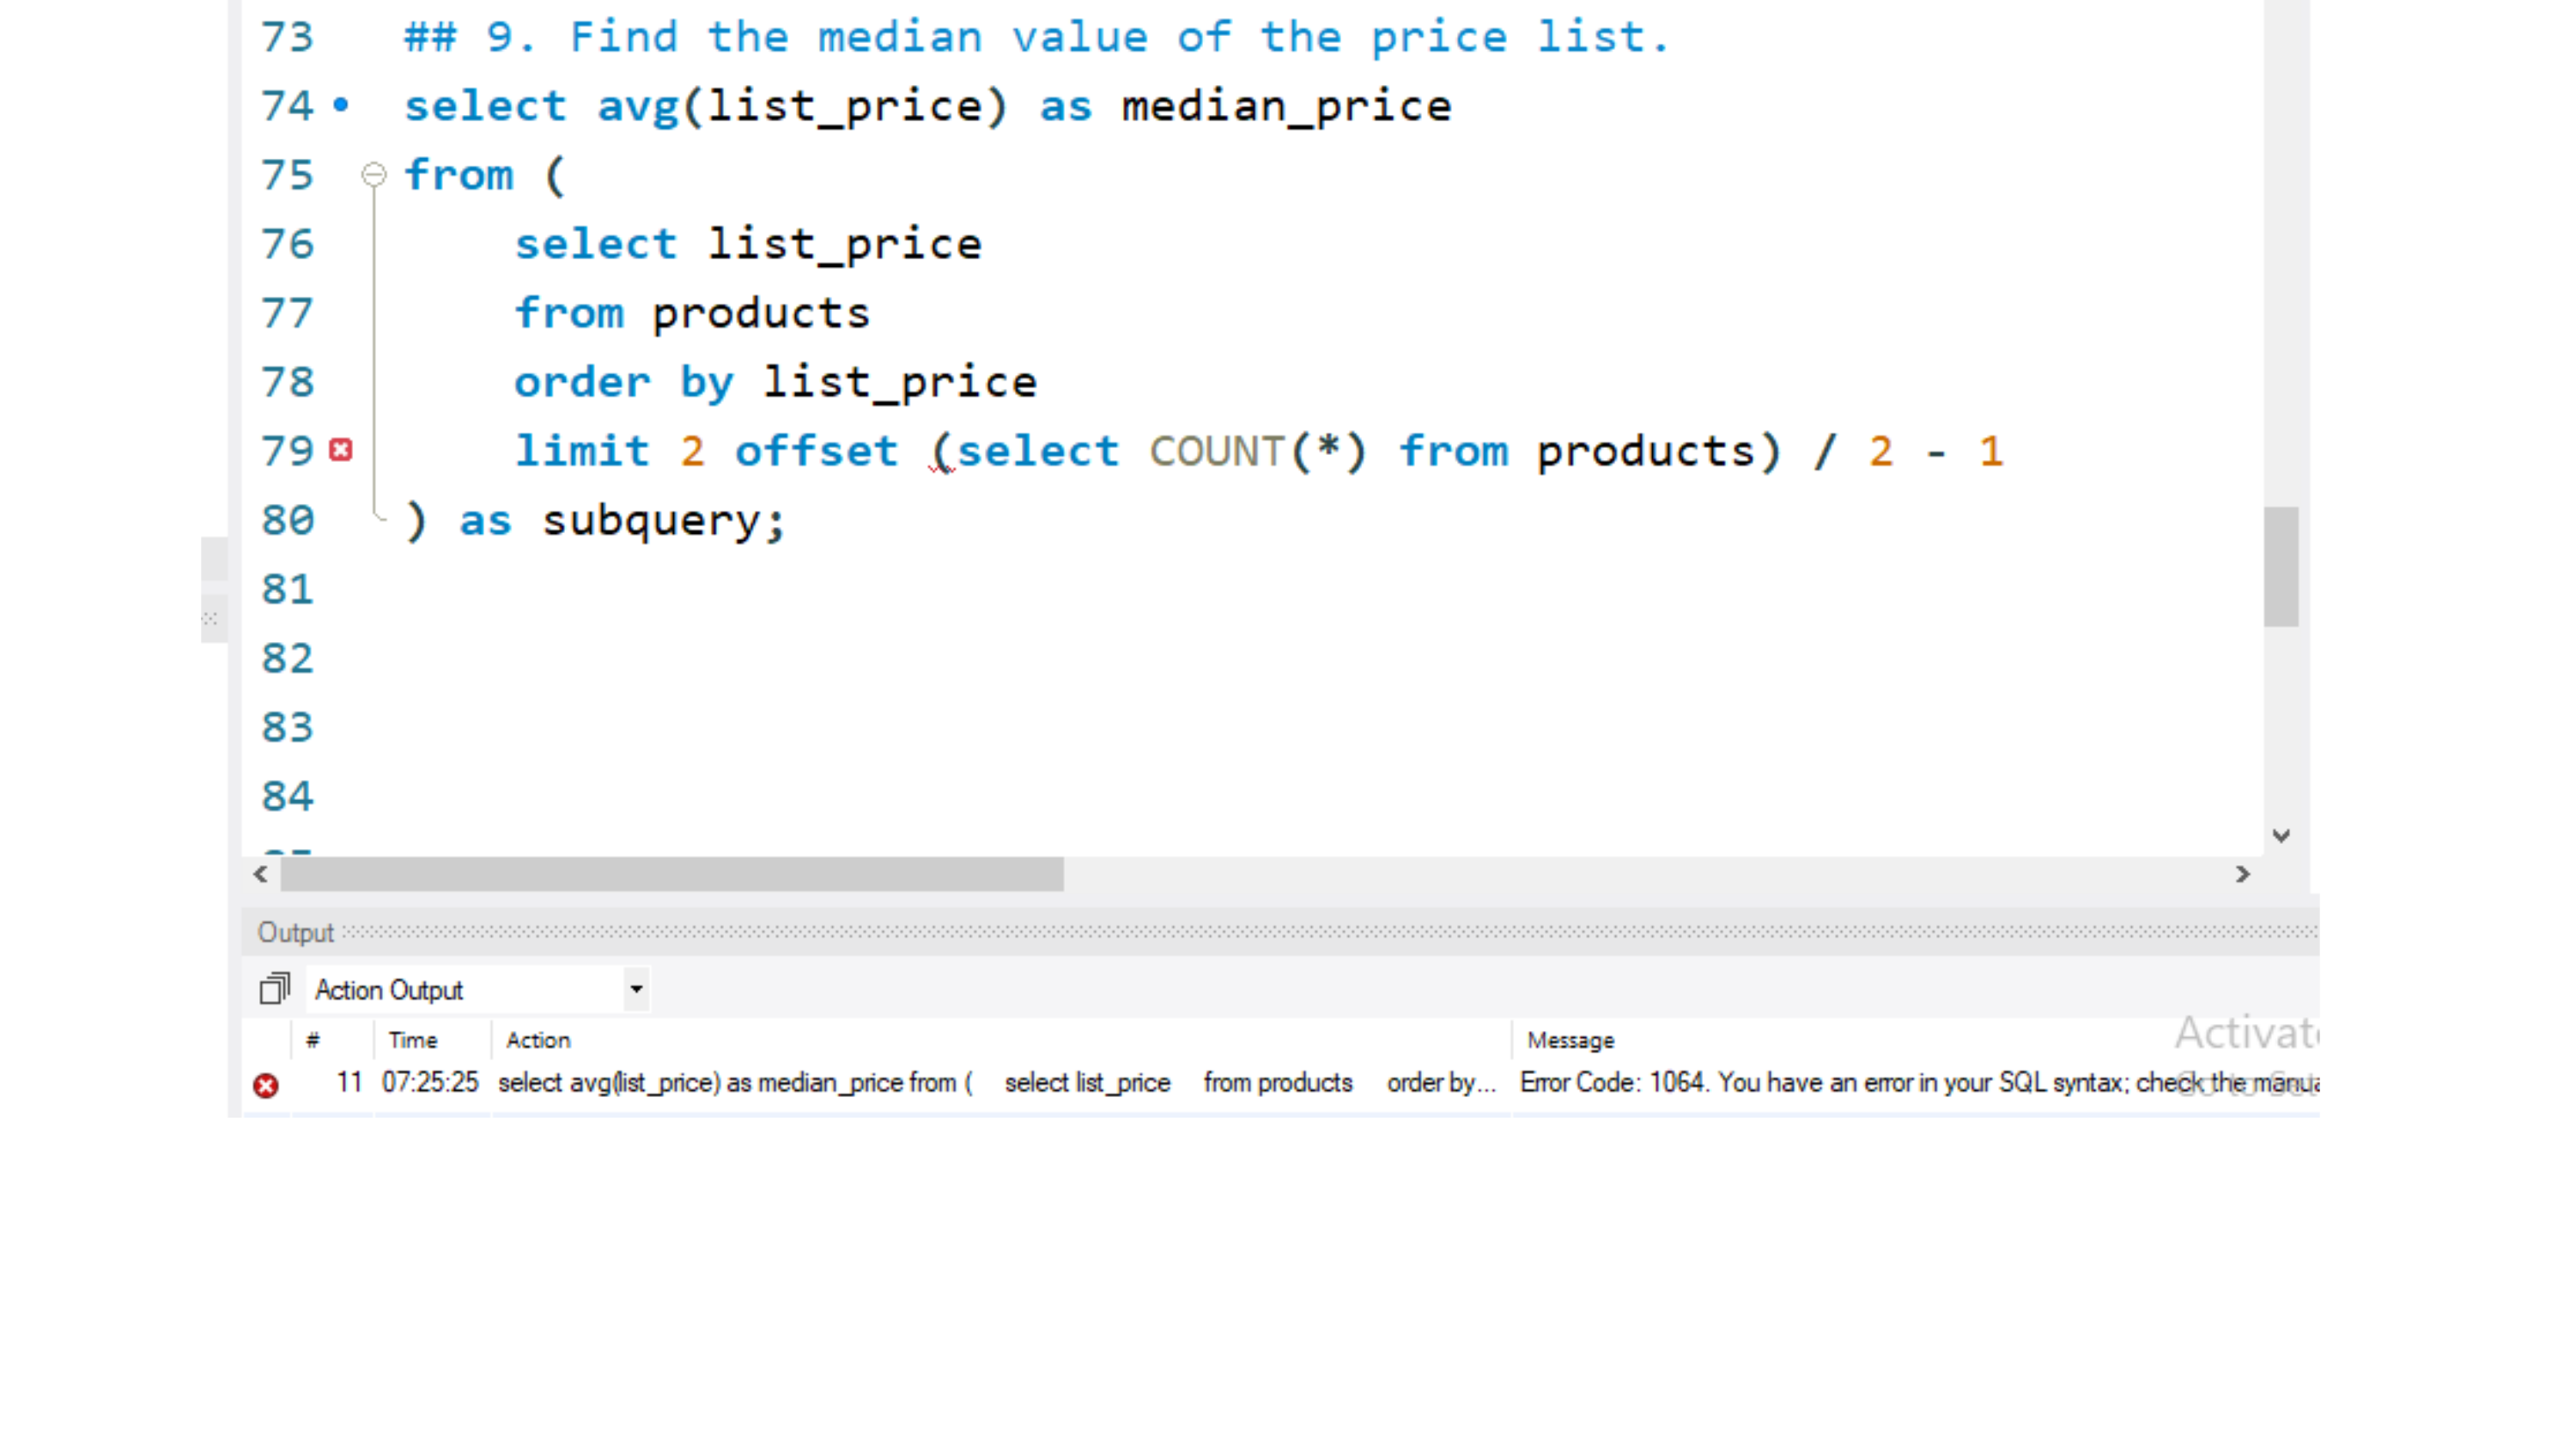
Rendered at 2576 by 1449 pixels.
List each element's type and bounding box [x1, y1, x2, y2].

text_box [201, 0, 2320, 1118]
